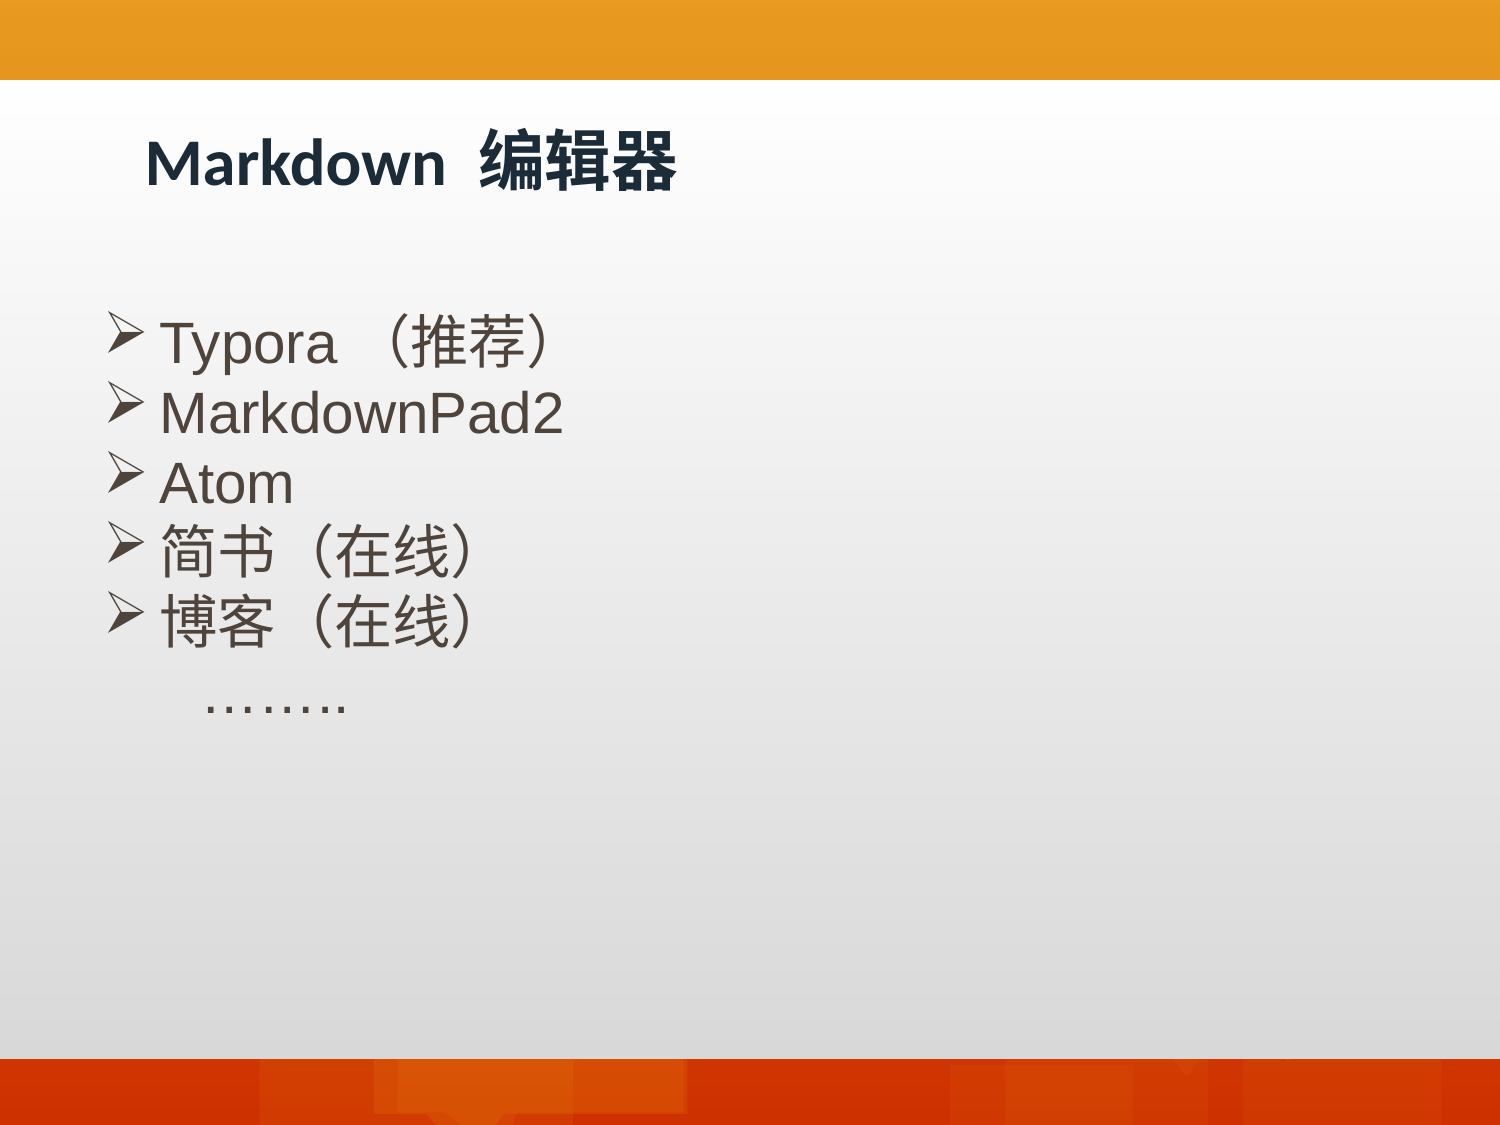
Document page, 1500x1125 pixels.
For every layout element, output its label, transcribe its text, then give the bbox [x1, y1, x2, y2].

text_box Markdown 编辑器 [129, 111, 694, 206]
text_box Typora（推荐） MarkdownPad2 Atom 简书（在线） 博客（在线） …….. [88, 297, 1039, 822]
